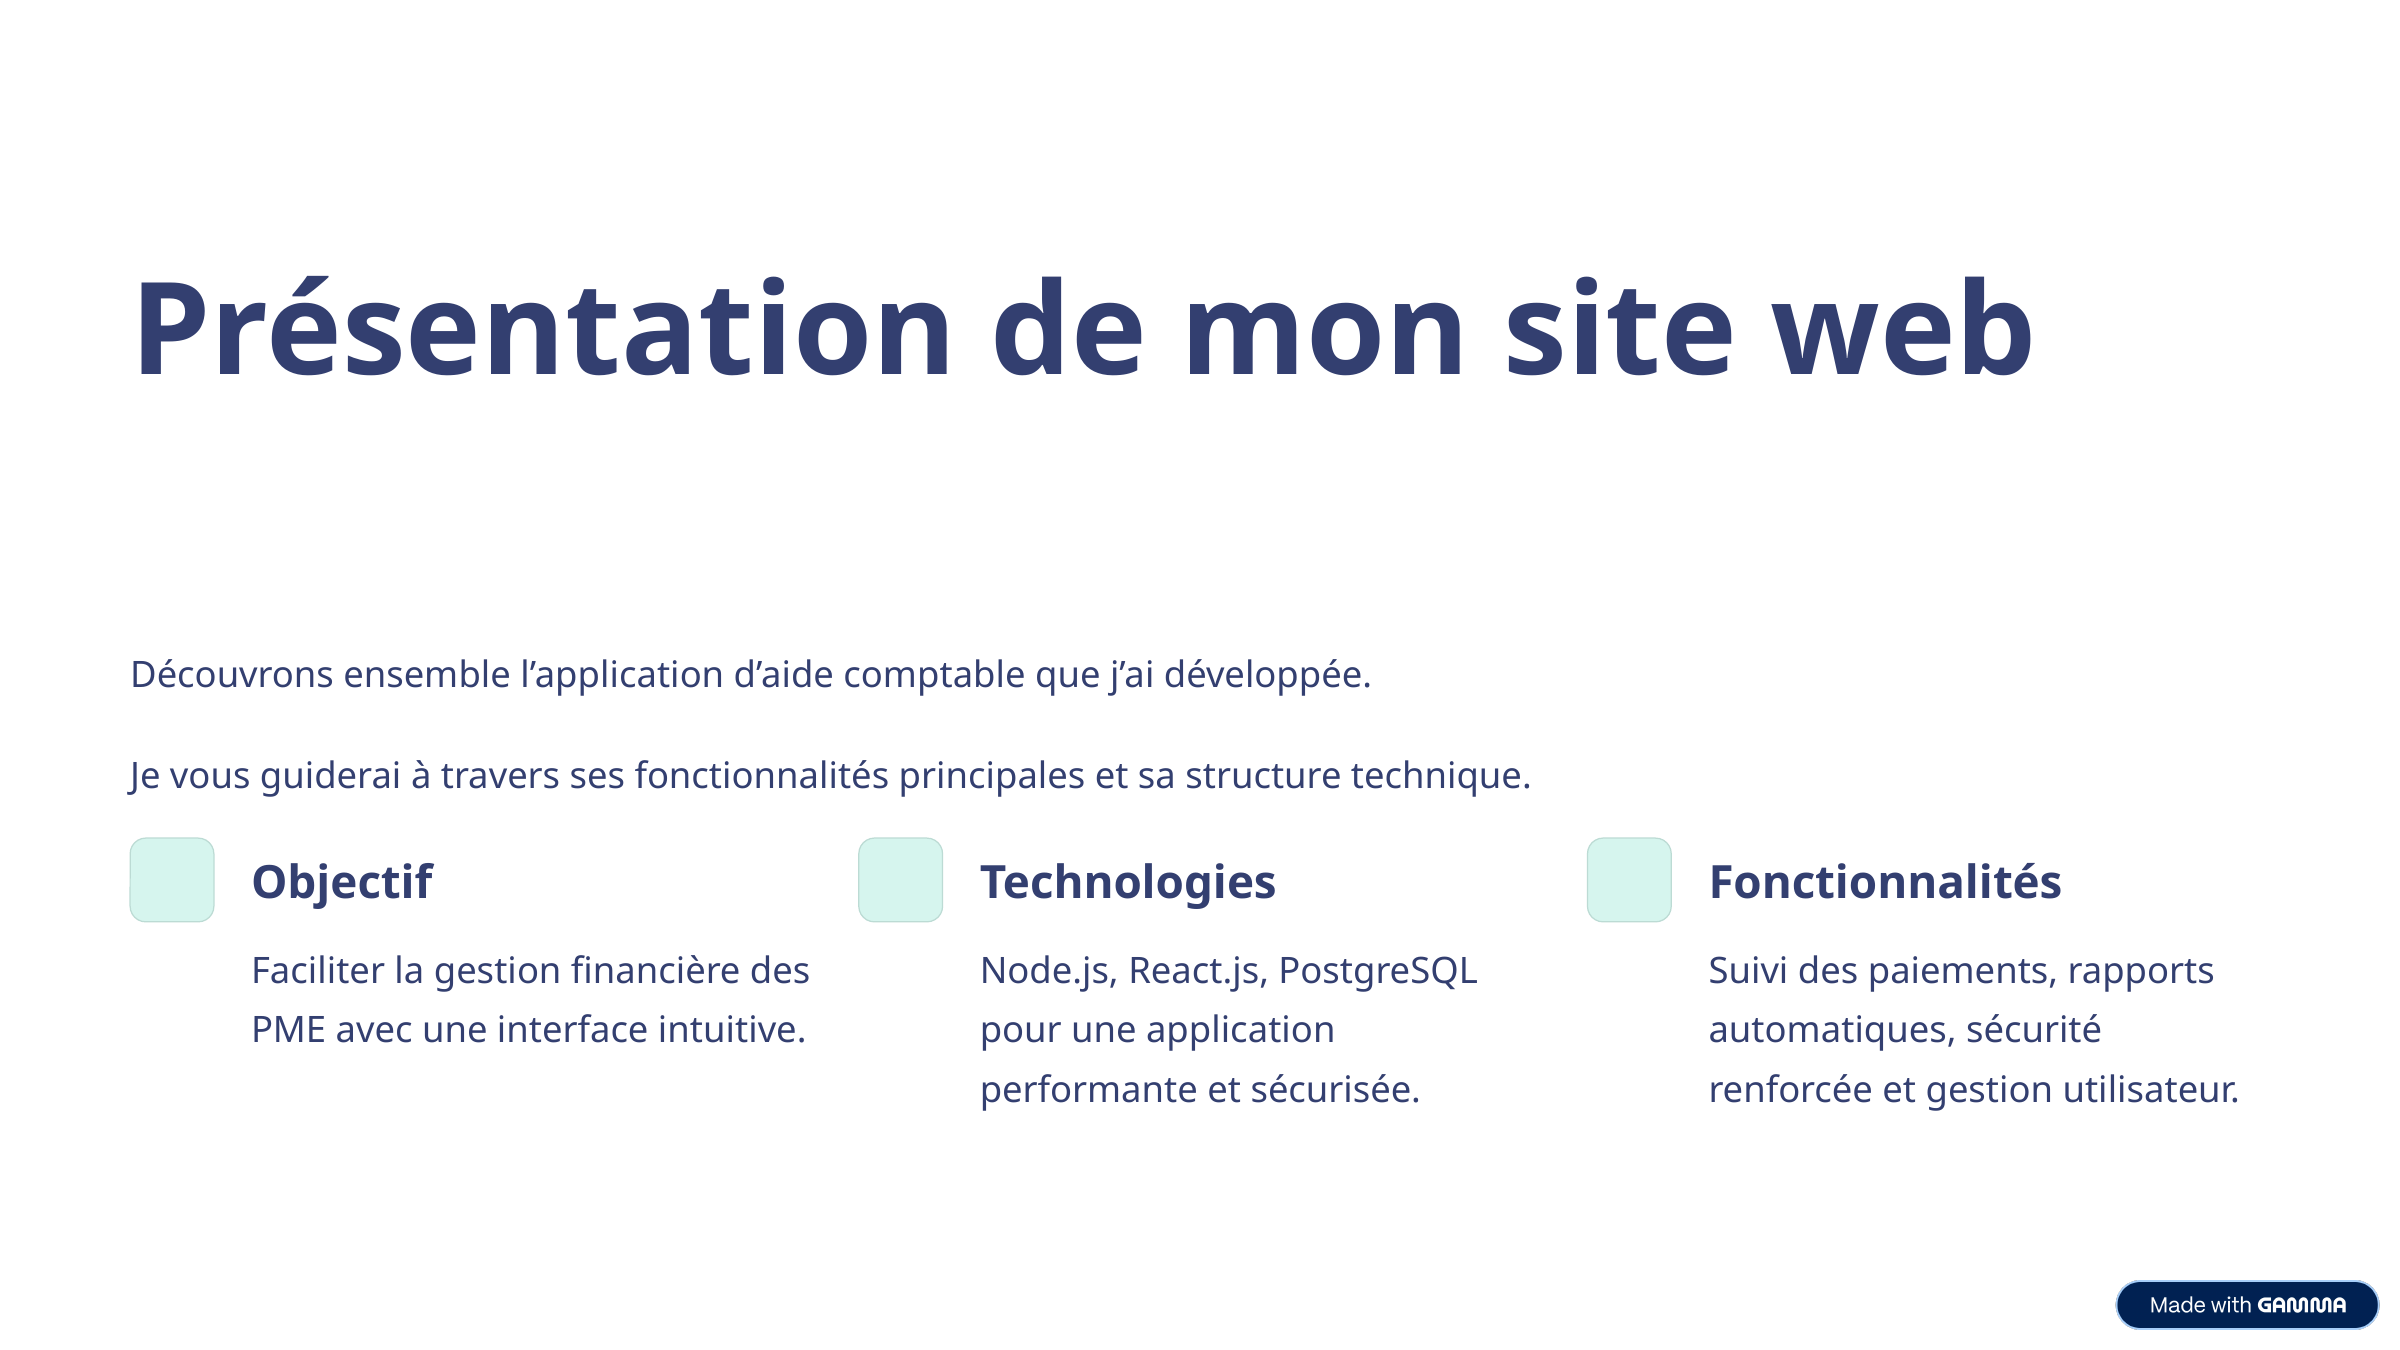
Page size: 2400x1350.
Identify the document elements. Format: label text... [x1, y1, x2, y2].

text_box Node.js, React.js, PostgreSQL pour une application performante et sécurisée. [979, 931, 1541, 1110]
text_box [858, 838, 943, 922]
text_box Je vous guiderai à travers ses fonctionnalités principales et sa structure technique. [130, 736, 2270, 797]
text_box [130, 838, 214, 922]
text_box Suivi des paiements, rapports automatiques, sécurité renforcée et gestion utilisateur. [1708, 931, 2270, 1110]
text_box Fonctionnalités [1708, 850, 2174, 909]
text_box Technologies [979, 850, 1445, 909]
picture [2106, 1271, 2389, 1339]
text_box [1587, 838, 1672, 922]
text_box Objectif [251, 850, 717, 909]
text_box Découvrons ensemble l’application d’aide comptable que j’ai développée. [130, 635, 2270, 695]
text_box Présentation de mon site web [130, 240, 2270, 561]
text_box Faciliter la gestion financière des PME avec une interface intuitive. [251, 931, 813, 1110]
